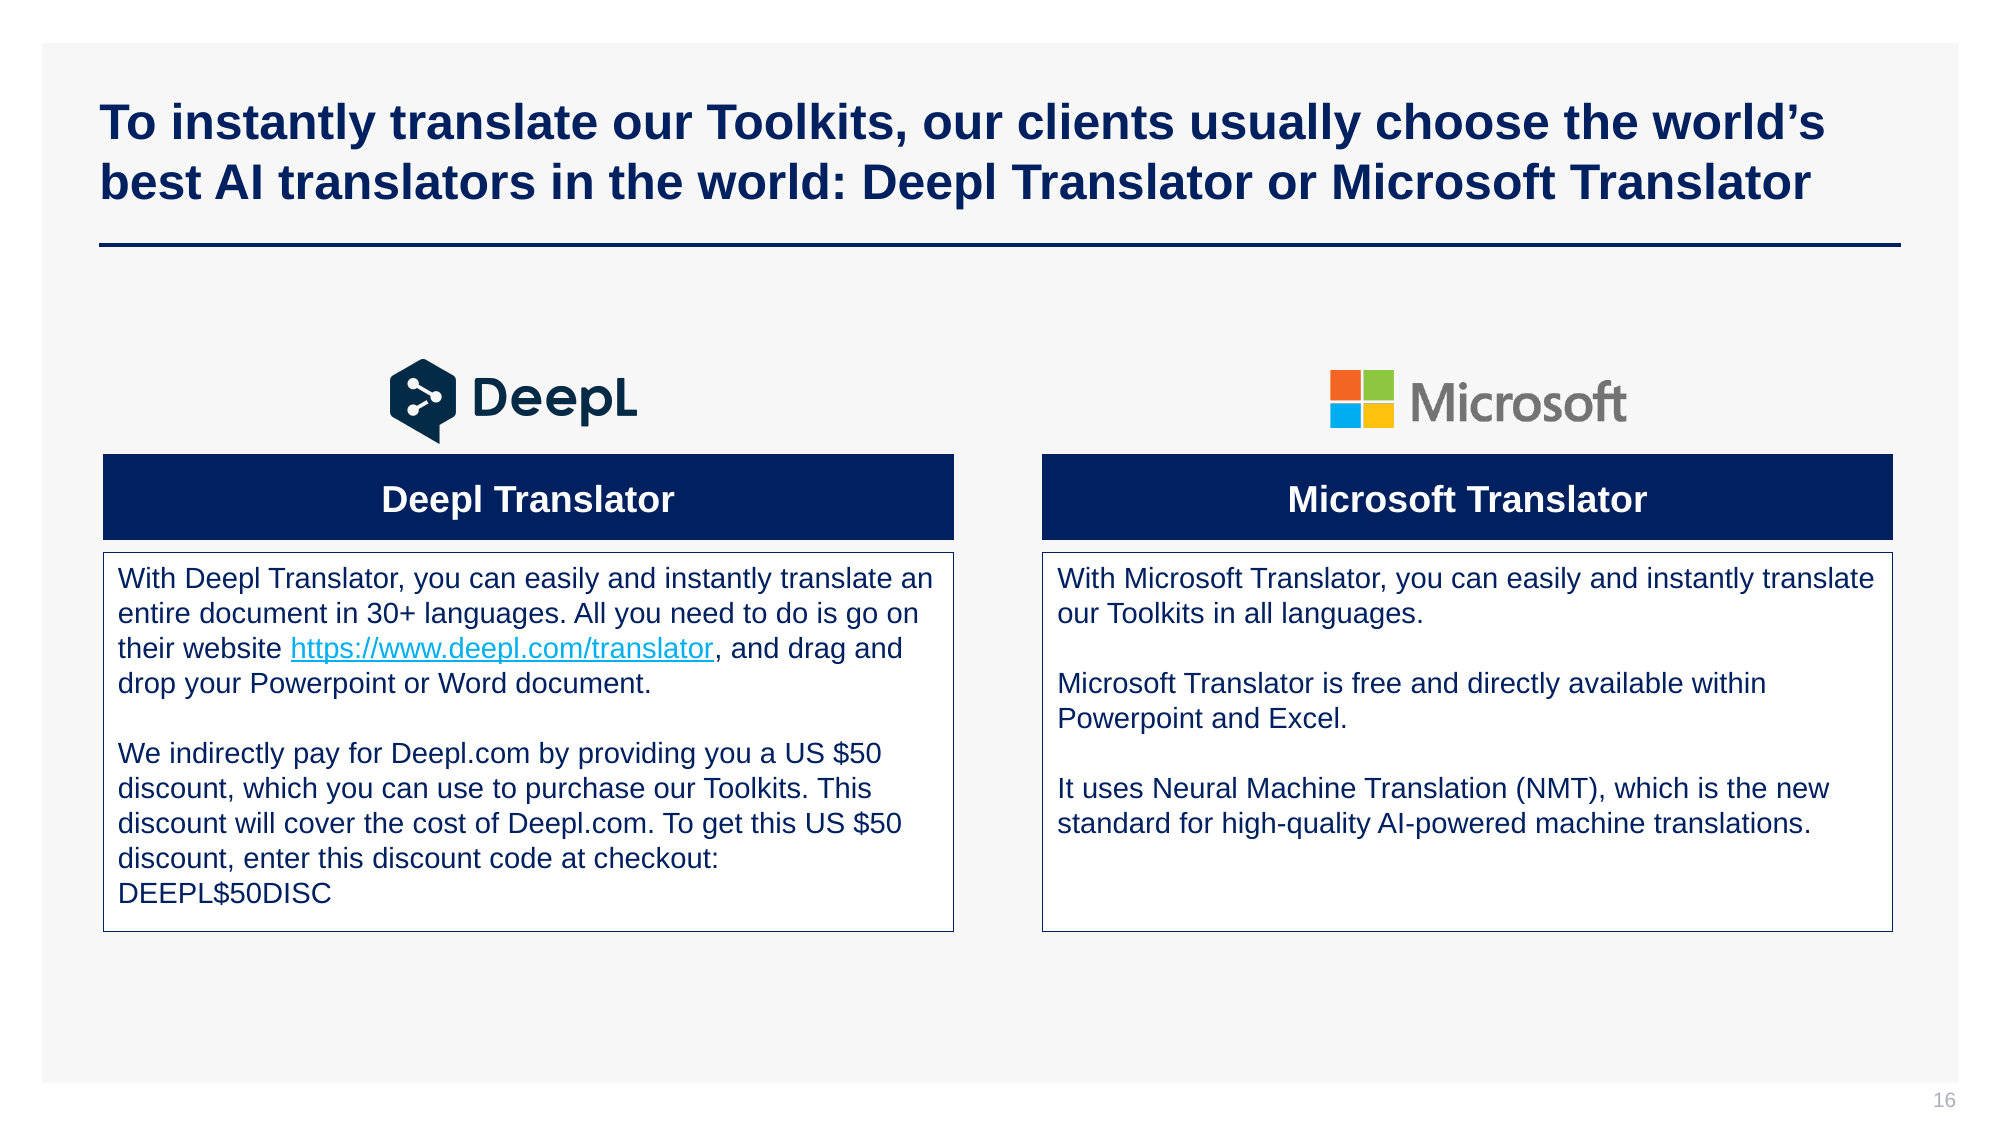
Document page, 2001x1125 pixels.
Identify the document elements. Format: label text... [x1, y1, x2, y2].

text_box Deepl Translator [103, 454, 954, 540]
title To instantly translate our Toolkits, our clients usually choose the world’s best AI translators in the world: Deepl Translator or Microsoft Translator [84, 59, 1901, 239]
text_box With Deepl Translator, you can easily and instantly translate an entire document in 30+ languages. All you need to do is go on their website https://www.deepl.com/translator, and drag and drop your Powerpoint or Word document. We indirectly pay for Deepl.com by providing you a US $50 discount, which you can use to purchase our Toolkits. This discount will cover the cost of Deepl.com. To get this US $50 discount, enter this discount code at checkout: DEEPL$50DISC [103, 552, 954, 932]
slide_number 16 [1506, 1088, 1957, 1119]
picture [1330, 370, 1634, 428]
text_box With Microsoft Translator, you can easily and instantly translate our Toolkits in all languages. Microsoft Translator is free and directly available within Powerpoint and Excel. It uses Neural Machine Translation (NMT), which is the new standard for high-quality AI-powered machine translations. [1042, 552, 1893, 932]
picture [389, 359, 637, 445]
text_box Microsoft Translator [1042, 454, 1893, 540]
